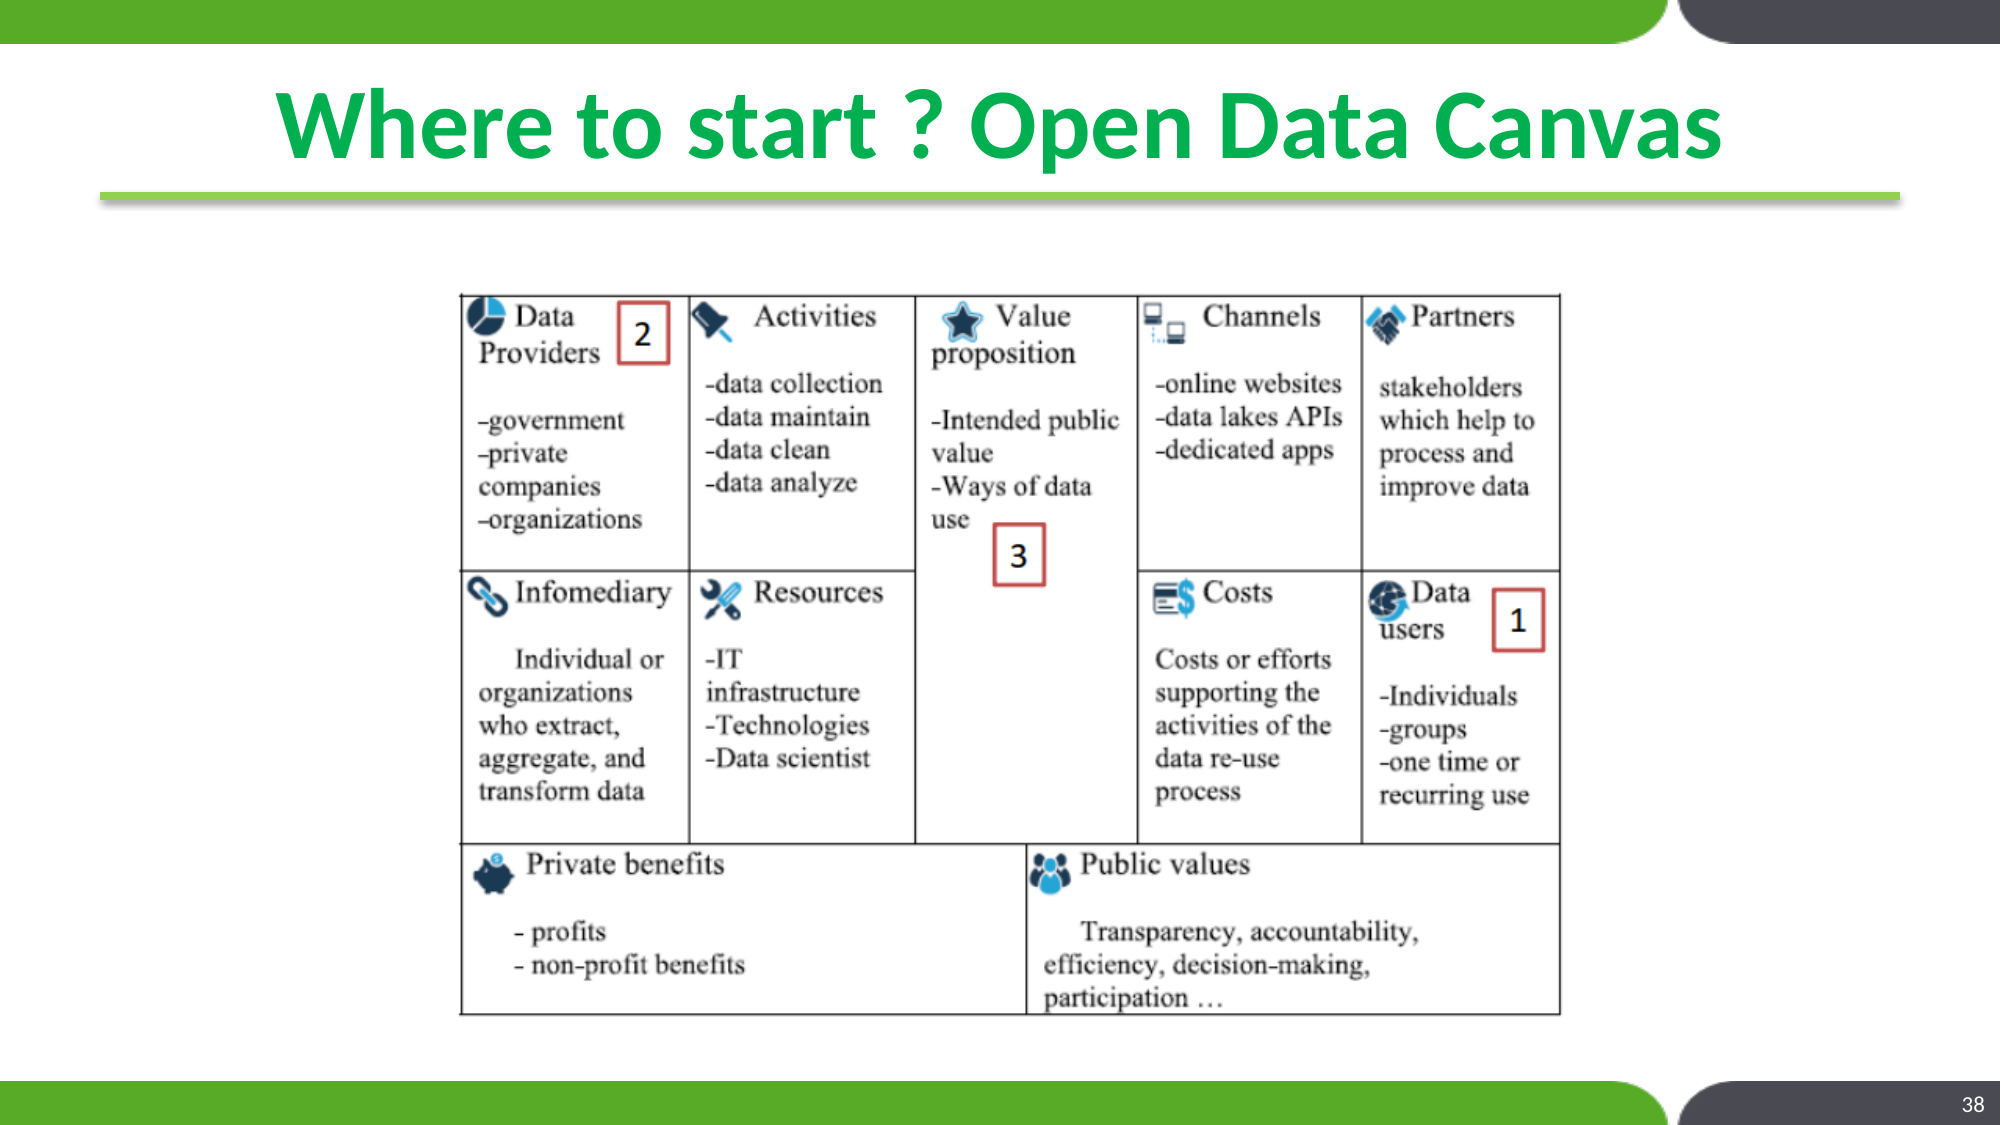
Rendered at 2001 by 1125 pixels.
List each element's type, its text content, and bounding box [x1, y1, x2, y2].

title Where to start ? Open Data Canvas [99, 50, 1900, 181]
picture [414, 227, 1586, 1035]
slide_number 38 [1690, 1081, 2000, 1125]
